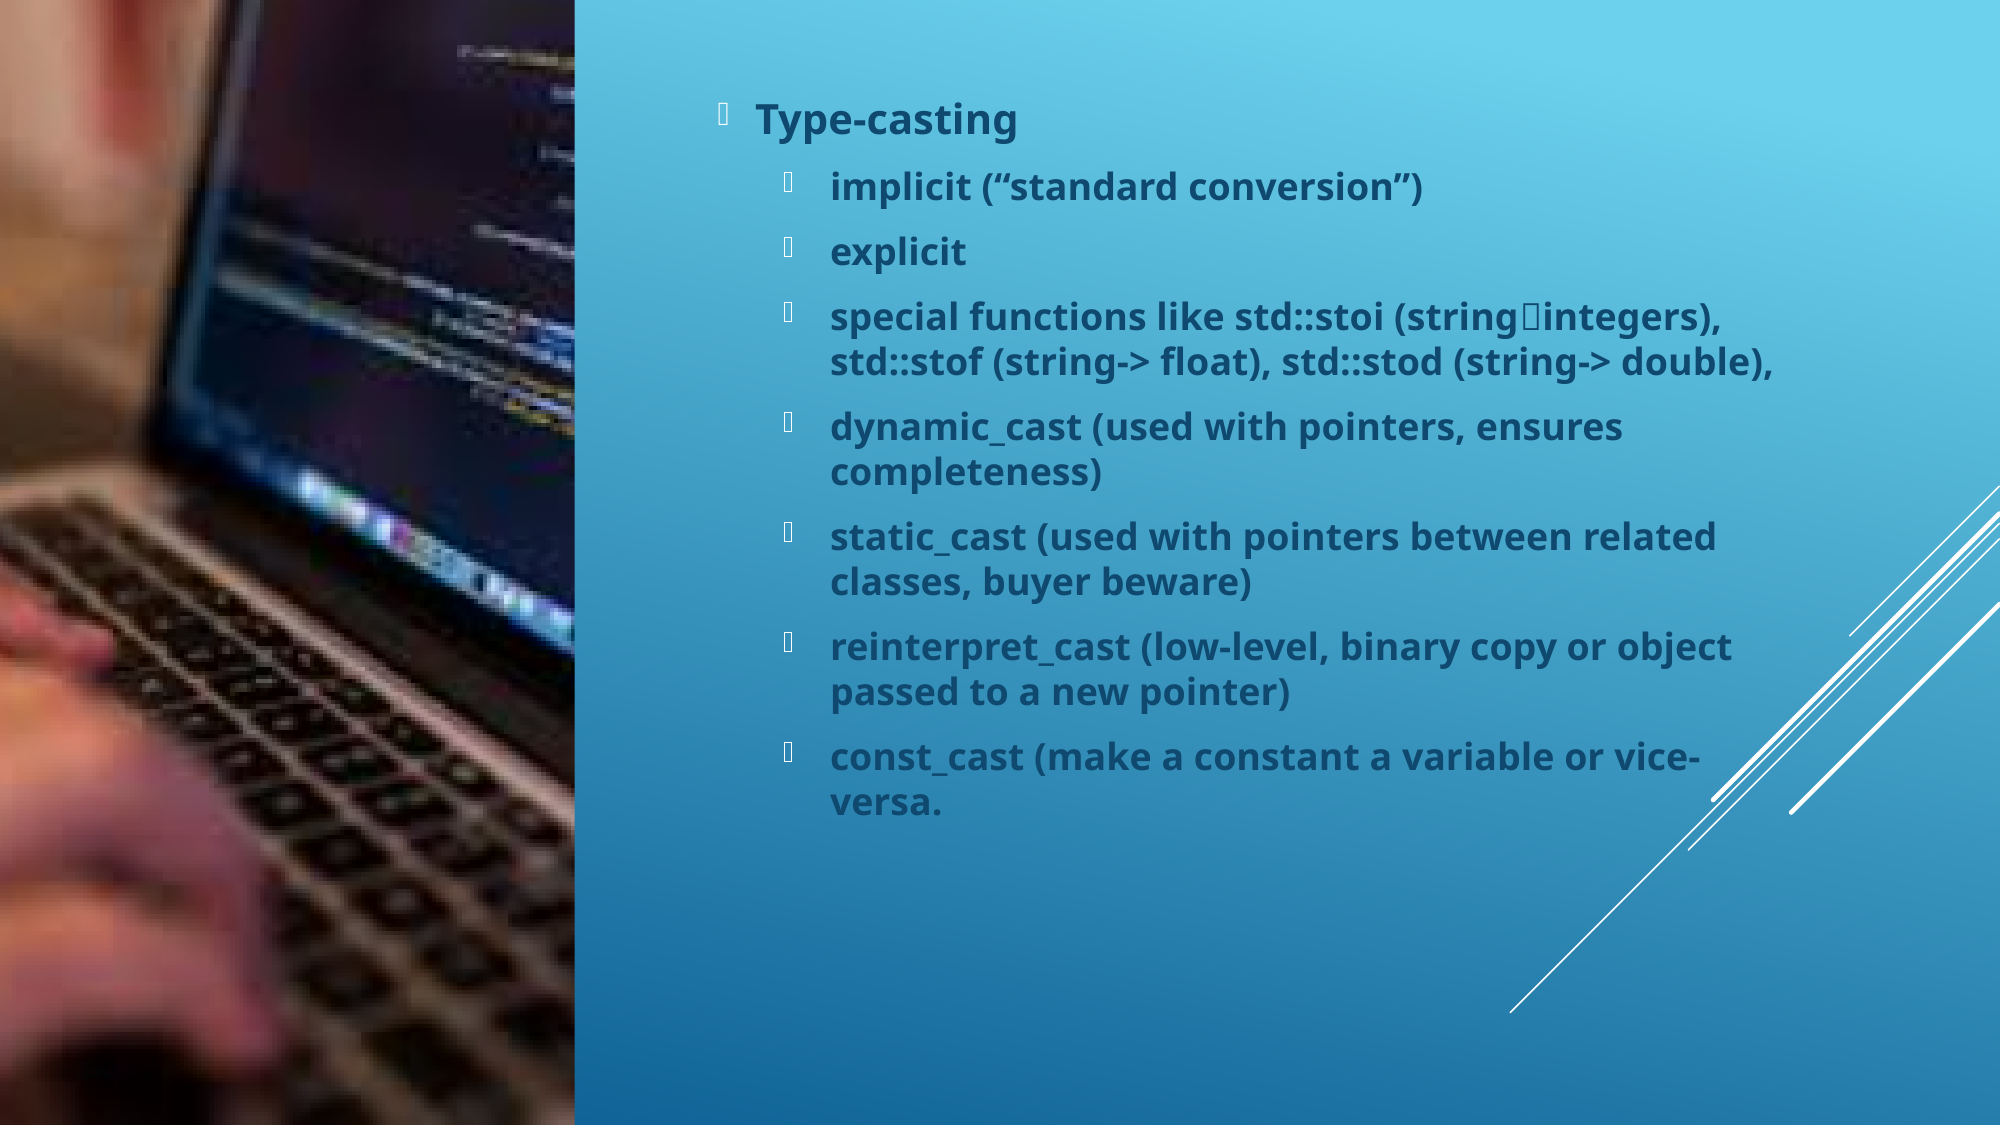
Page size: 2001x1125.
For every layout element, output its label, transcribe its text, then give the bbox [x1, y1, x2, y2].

list Type-casting implicit (“standard conversion”) explicit special functions like std::stoi (stringintegers), std::stof (string-> float), std::stod (string-> double), dynamic_cast (used with pointers, ensures completeness) static_cast (used with pointers between related classes, buyer beware) reinterpret_cast (low-level, binary copy or object passed to a new pointer) const_cast (make a constant a variable or vice-versa. [702, 51, 1793, 1010]
picture [0, 0, 575, 1125]
